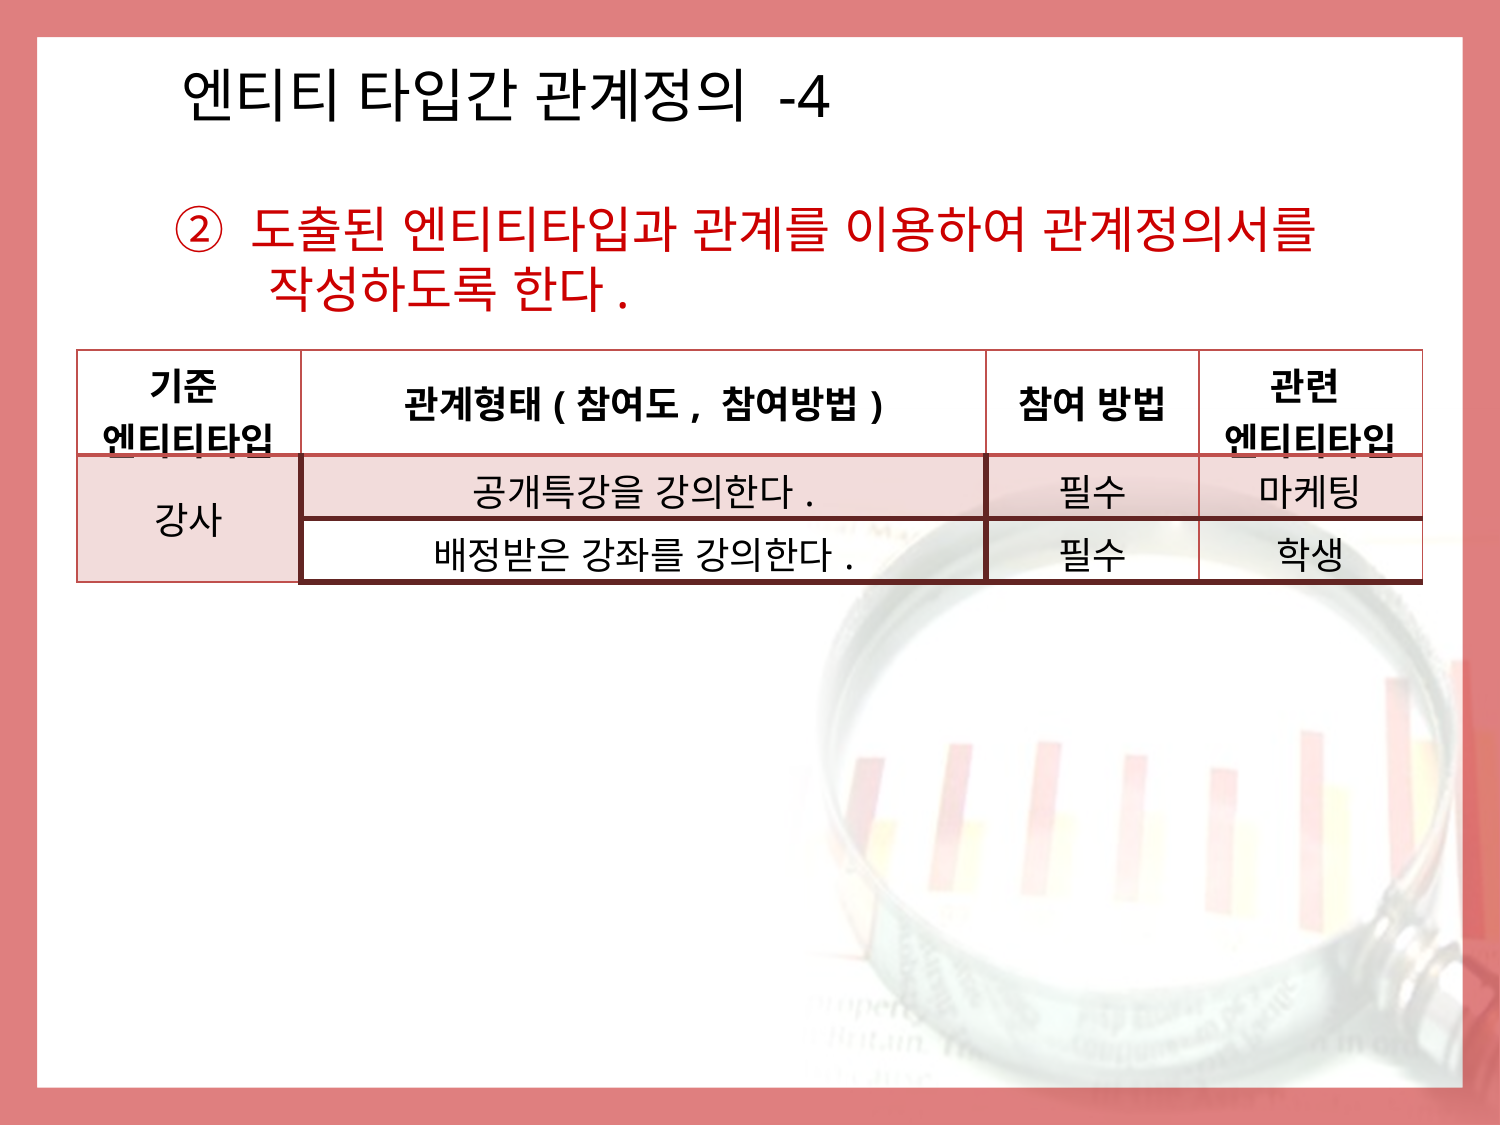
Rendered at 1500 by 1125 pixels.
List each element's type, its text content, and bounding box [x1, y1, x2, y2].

table_header 참여 방법 [987, 351, 1198, 406]
table_cell 배정받은 강좌를 강의한다. [304, 521, 754, 579]
picture [759, 407, 1500, 1125]
table_header 기준 엔티티타입 [78, 351, 300, 453]
table_header 관계형태(참여도, 참여방법) [302, 351, 985, 453]
text_box [0, 0, 1500, 1125]
table_header 관련 엔티티타입 [1200, 351, 1422, 406]
table_cell 강사 [78, 457, 298, 581]
table_cell 공개특강을 강의한다. [304, 457, 754, 516]
text_box 엔티티 타입간 관계정의 -4 ② 도출된 엔티티타입과 관계를 이용하여 관계정의서를 작성하도록 한다. [103, 51, 1348, 327]
